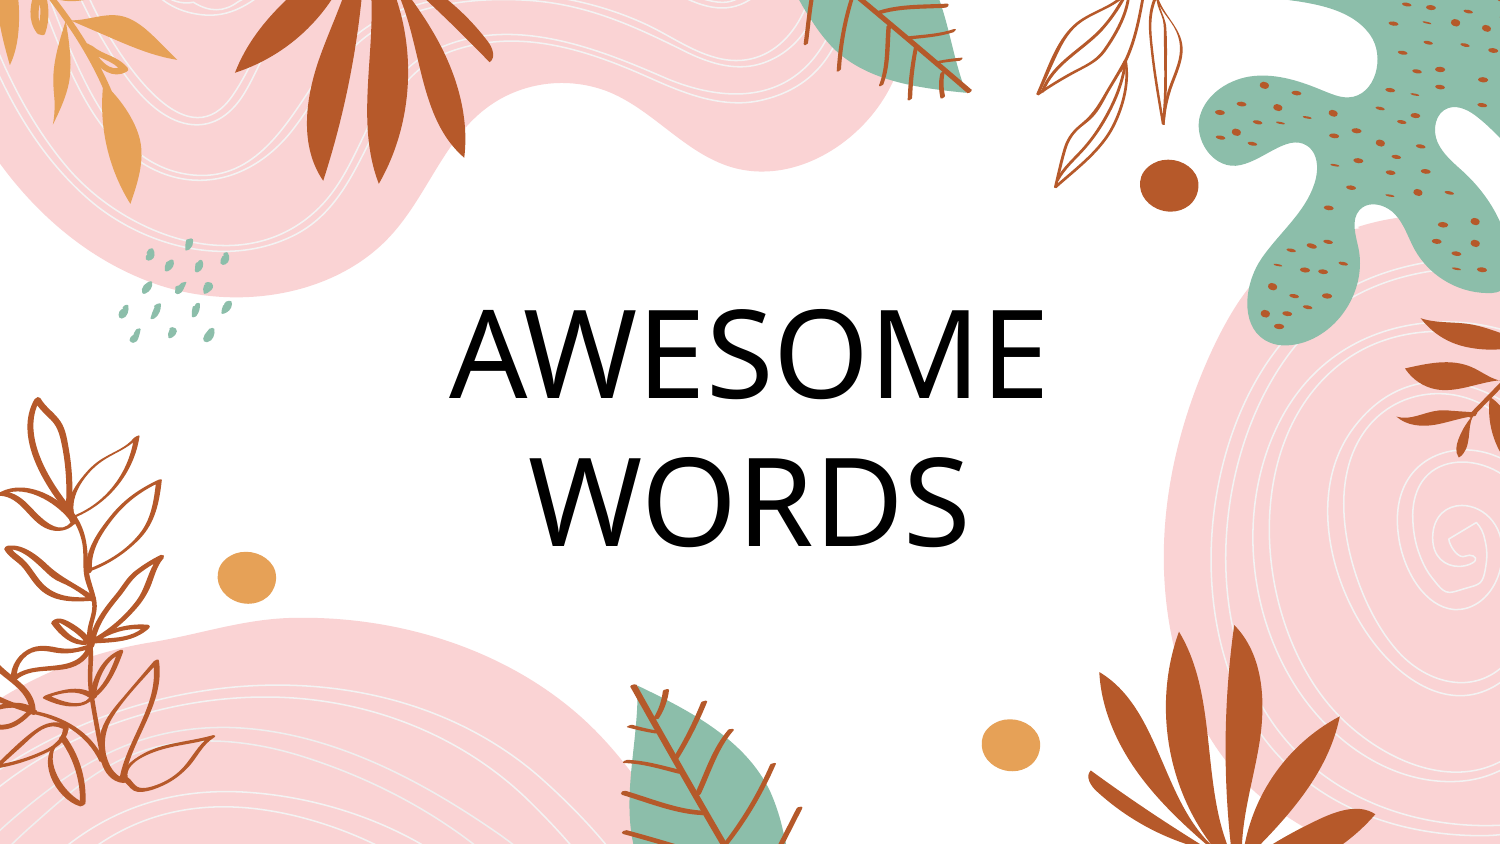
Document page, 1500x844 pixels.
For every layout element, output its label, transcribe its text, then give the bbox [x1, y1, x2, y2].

title AWESOME WORDS [385, 260, 1115, 603]
